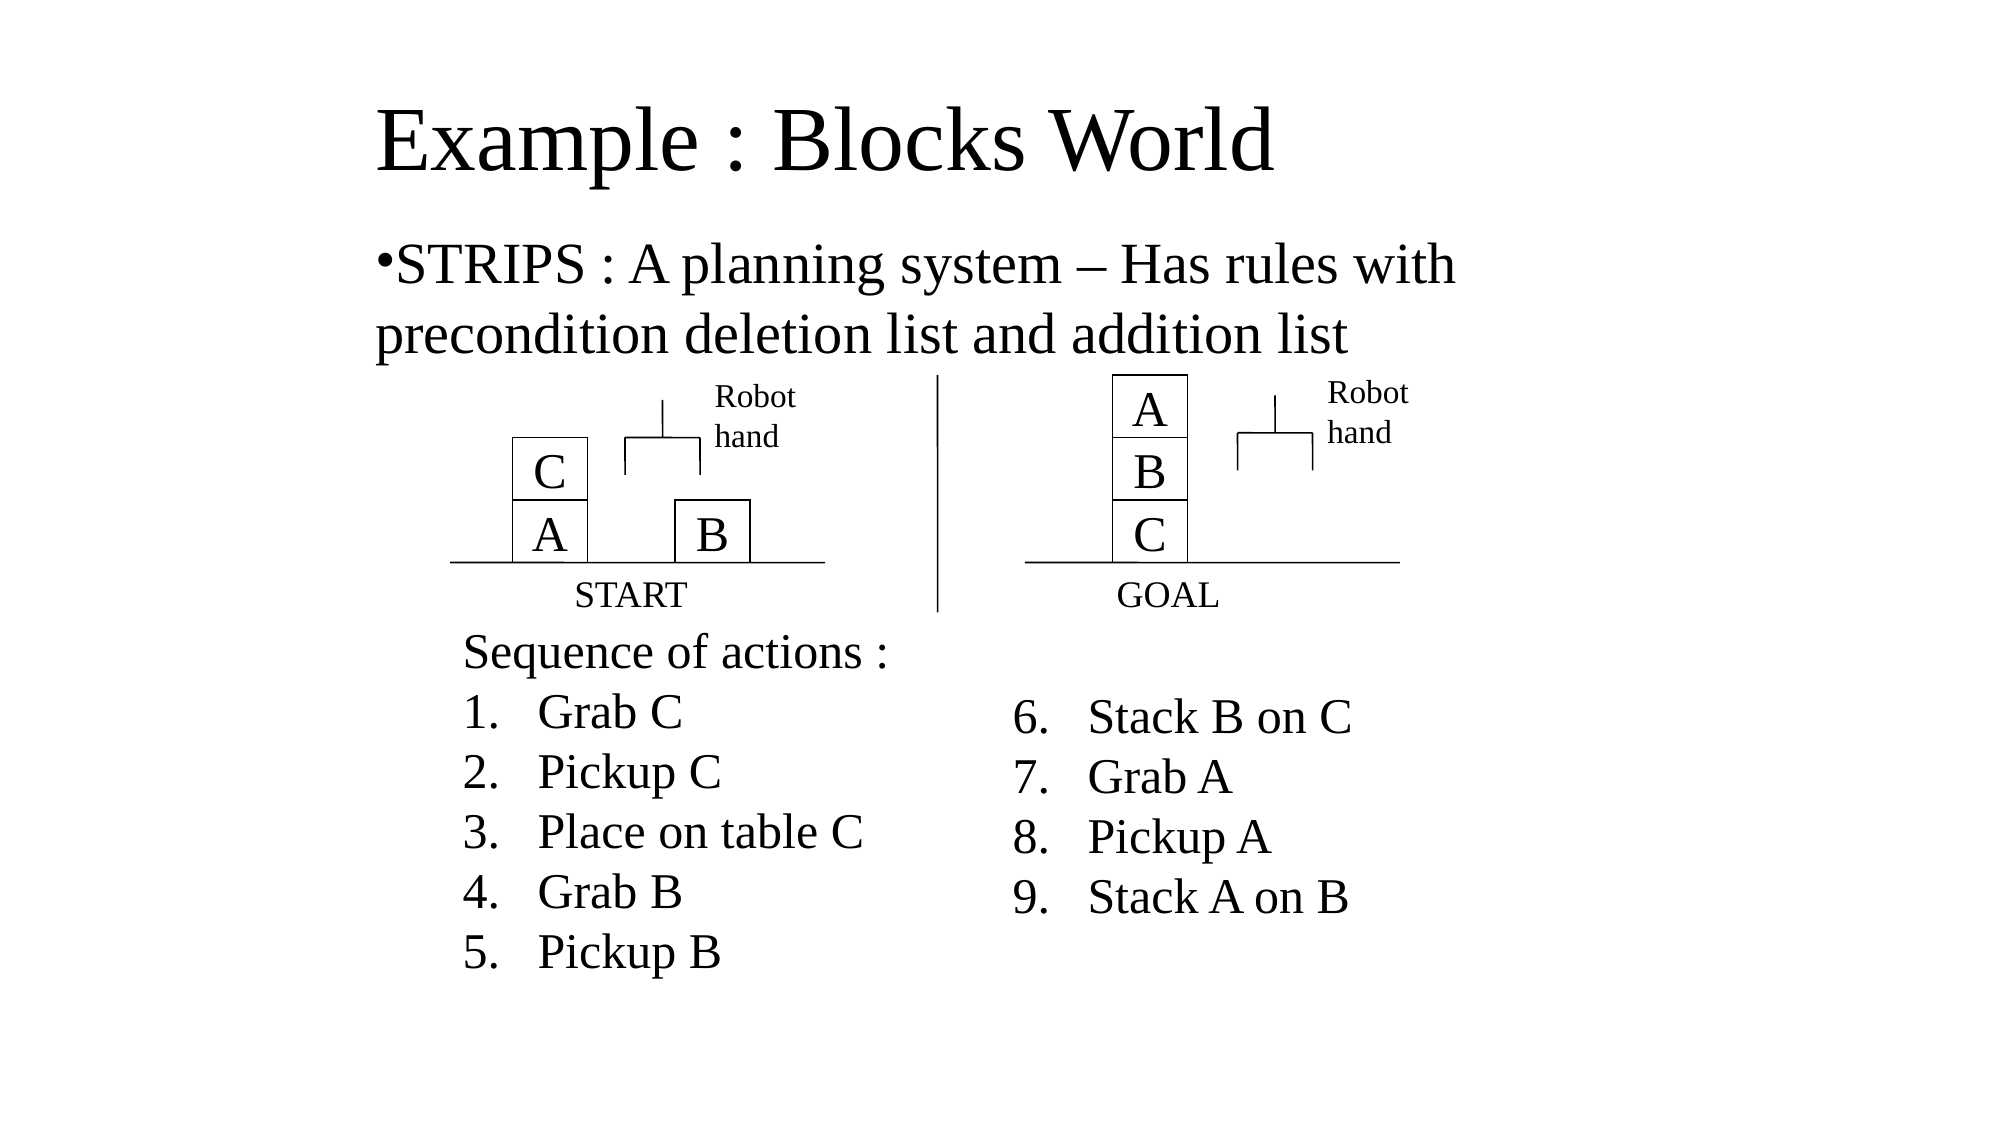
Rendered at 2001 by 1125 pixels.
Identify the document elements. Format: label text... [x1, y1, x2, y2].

text_box 6. Stack B on C Grab A Pickup A Stack A on B [1012, 683, 1638, 1125]
text_box C [1112, 500, 1188, 562]
text_box GOAL [1062, 562, 1275, 623]
text_box A [512, 500, 588, 563]
text_box C [512, 437, 588, 500]
text_box Sequence of actions : Grab C Pickup C Place on table C Grab B Pickup B [462, 618, 1175, 1039]
text_box B [674, 499, 750, 563]
text_box STRIPS : A planning system – Has rules with precondition deletion list and addition list [375, 224, 1625, 365]
text_box Robot hand [1312, 362, 1463, 457]
text_box B [1112, 437, 1188, 500]
text_box Robot hand [699, 367, 850, 462]
text_box A [1112, 374, 1188, 437]
text_box START [524, 562, 738, 618]
title Example : Blocks World [375, 37, 1649, 278]
